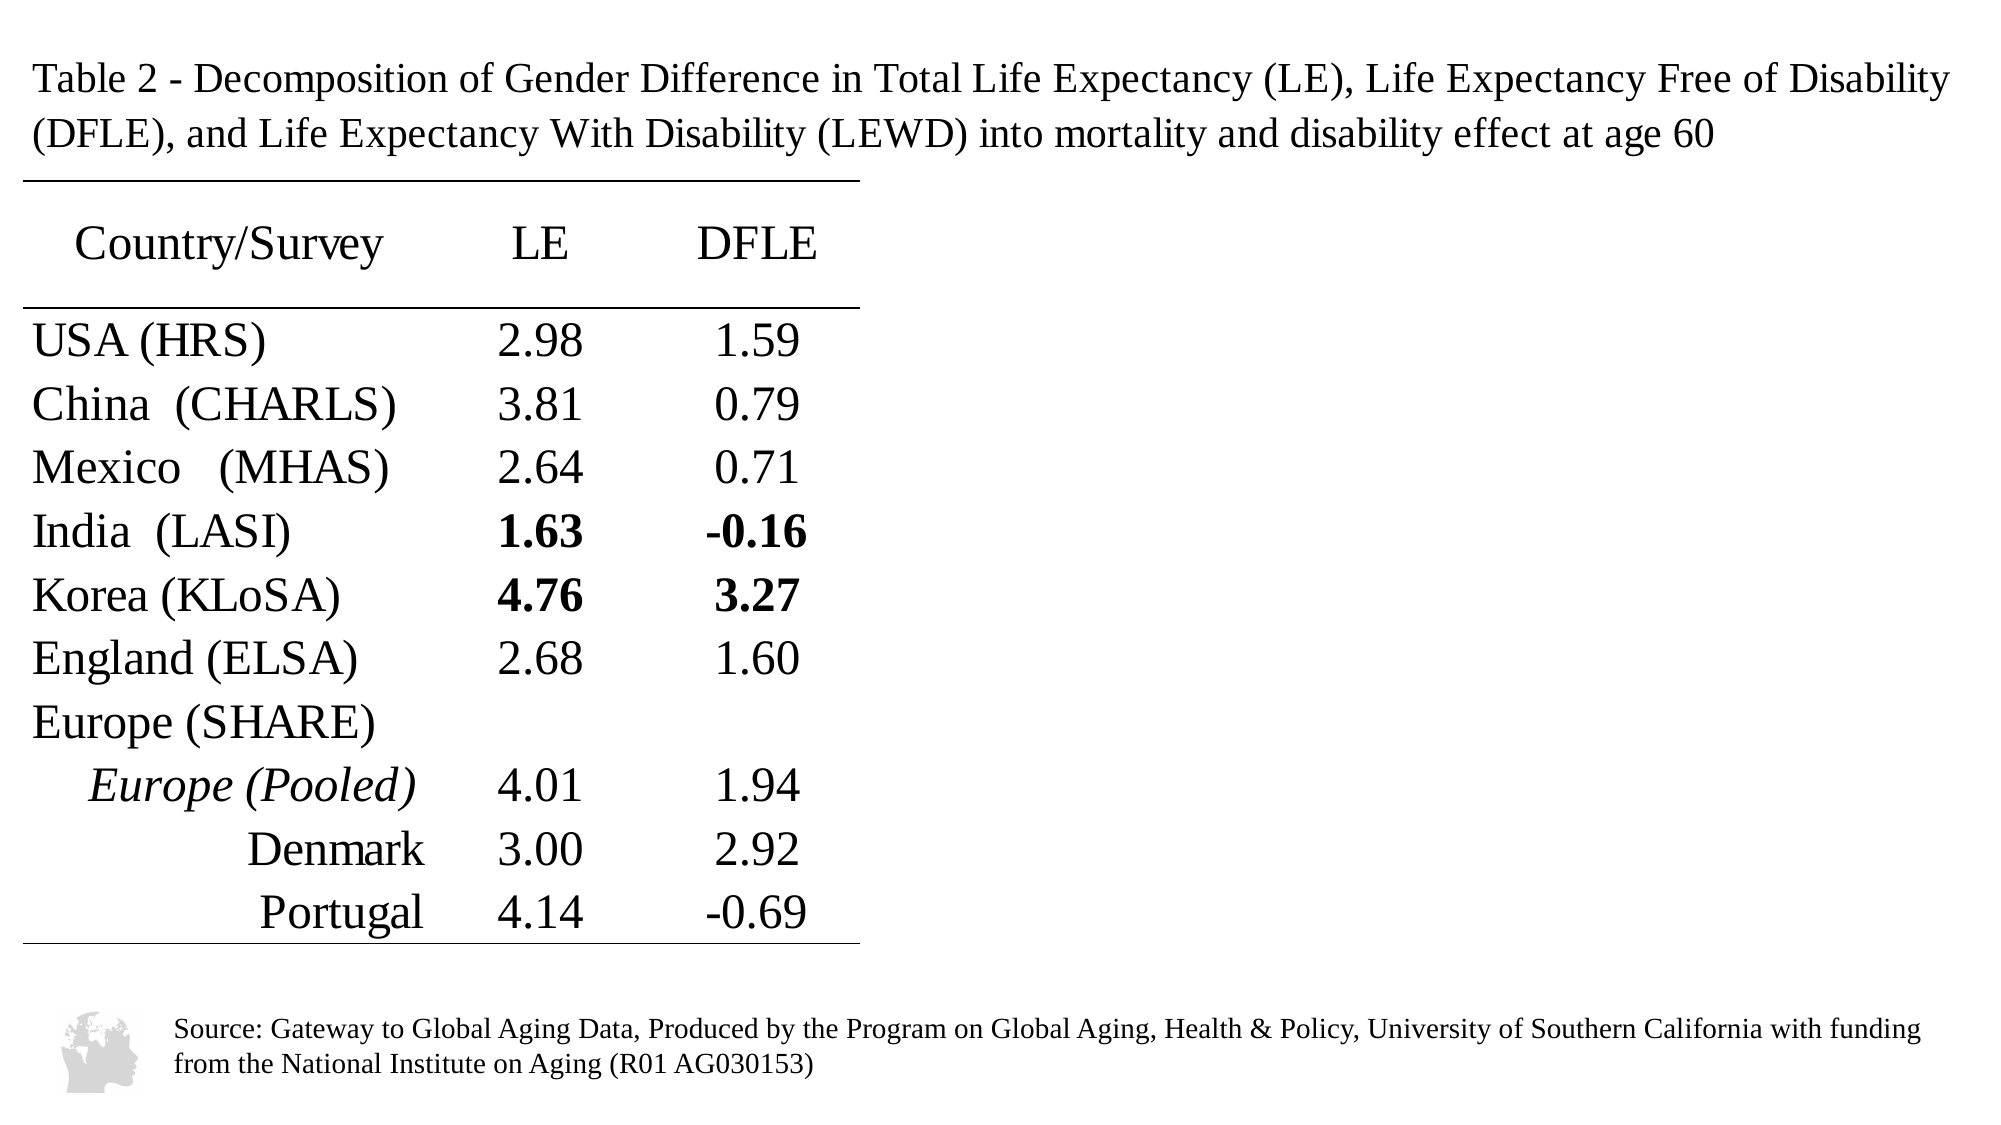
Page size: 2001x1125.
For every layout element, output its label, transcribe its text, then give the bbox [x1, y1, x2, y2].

text_box Source: Gateway to Global Aging Data, Produced by the Program on Global Aging, Health & Policy, University of Southern California with funding from the National Institute on Aging (R01 AG030153) [158, 1002, 2000, 1087]
picture [58, 1010, 140, 1096]
picture [24, 45, 1976, 165]
picture [23, 180, 860, 945]
